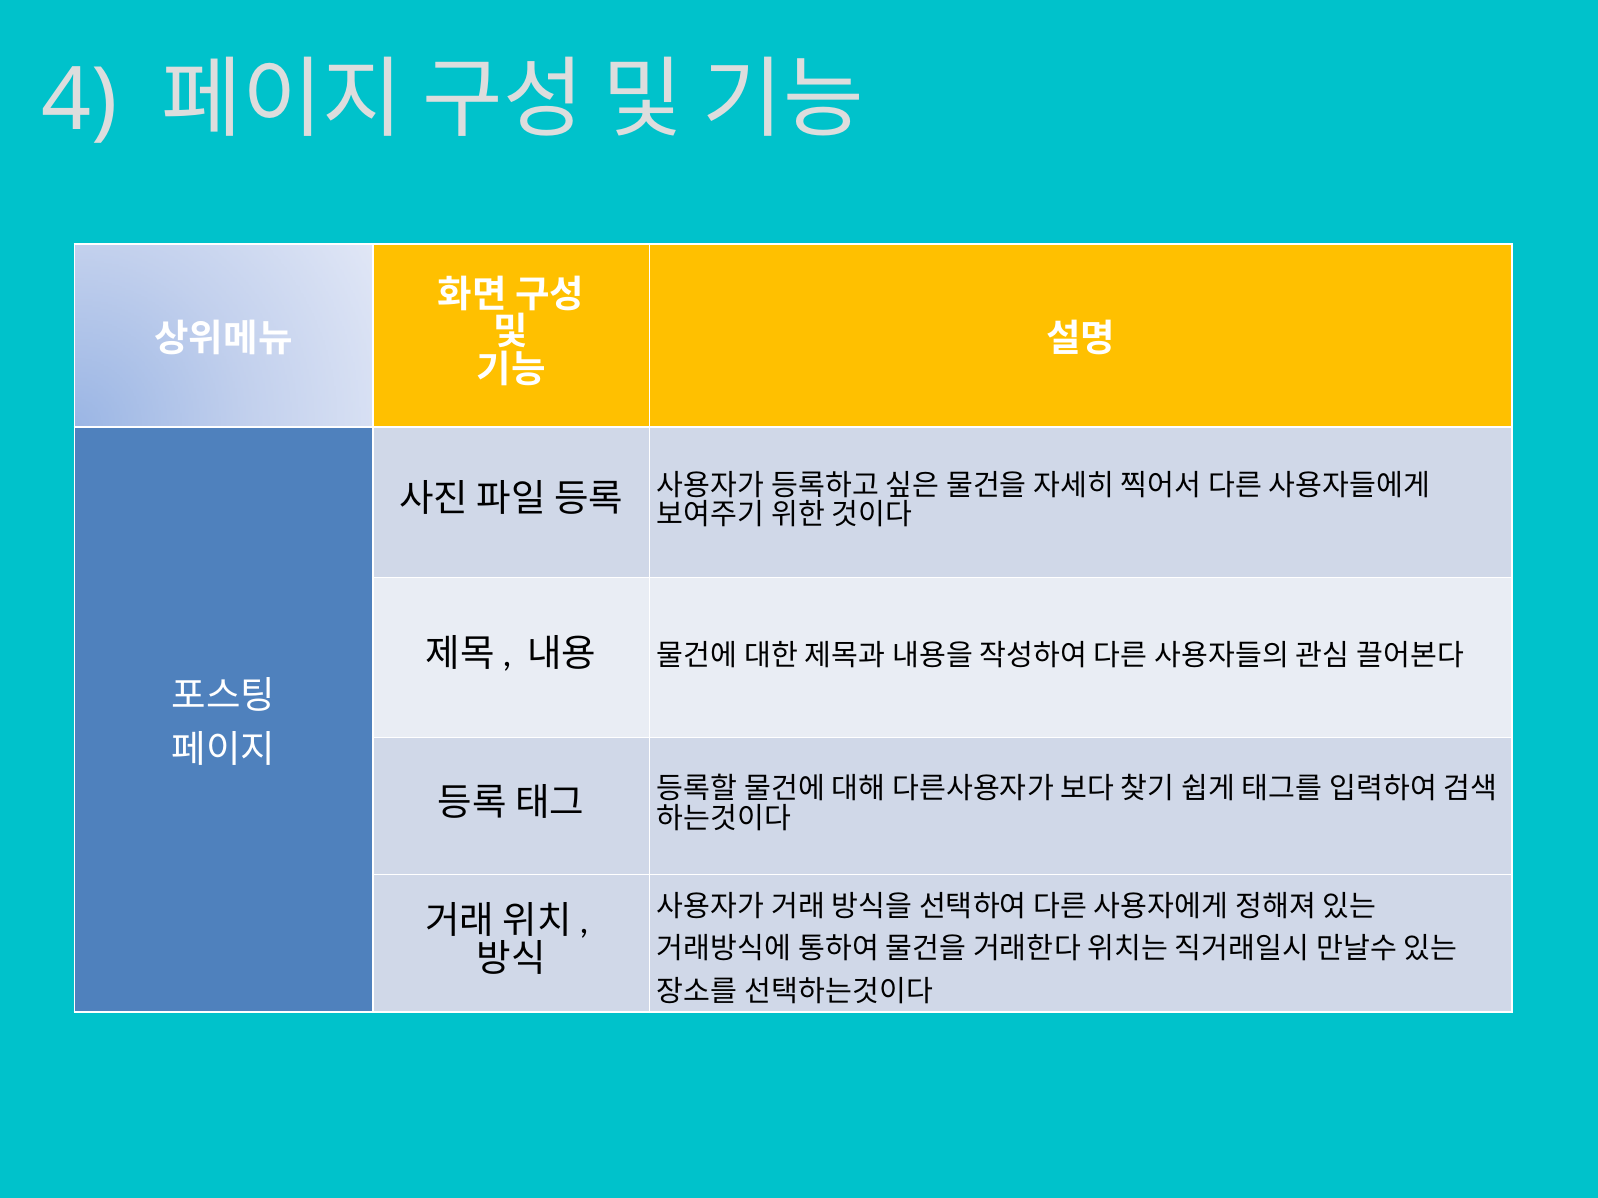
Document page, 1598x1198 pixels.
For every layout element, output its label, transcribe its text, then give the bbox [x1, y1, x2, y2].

table_cell 물건에 대한 제목과 내용을 작성하여 다른 사용자들의 관심 끌어본다 [650, 578, 1511, 737]
table_cell 포스팅 페이지 [75, 428, 372, 1011]
table_header 화면 구성 및 기능 [374, 245, 649, 426]
table_header 설명 [650, 245, 1511, 426]
table_cell 등록할 물건에 대해 다른사용자가 보다 찾기 쉽게 태그를 입력하여 검색 하는것이다 [650, 738, 1511, 874]
table_cell 사진 파일 등록 [374, 428, 649, 577]
text_box 4) 페이지 구성 및 기능 [41, 50, 1101, 147]
table_cell 사용자가 등록하고 싶은 물건을 자세히 찍어서 다른 사용자들에게 보여주기 위한 것이다 [650, 428, 1511, 577]
table_header 상위메뉴 [75, 245, 372, 426]
table_cell 제목, 내용 [374, 578, 649, 737]
table_cell 거래 위치, 방식 [374, 875, 649, 1011]
table_cell 사용자가 거래 방식을 선택하여 다른 사용자에게 정해져 있는 거래방식에 통하여 물건을 거래한다 위치는 직거래일시 만날수 있는 장소를 선택하는것이다 [650, 875, 1511, 1011]
table_cell 등록 태그 [374, 738, 649, 874]
